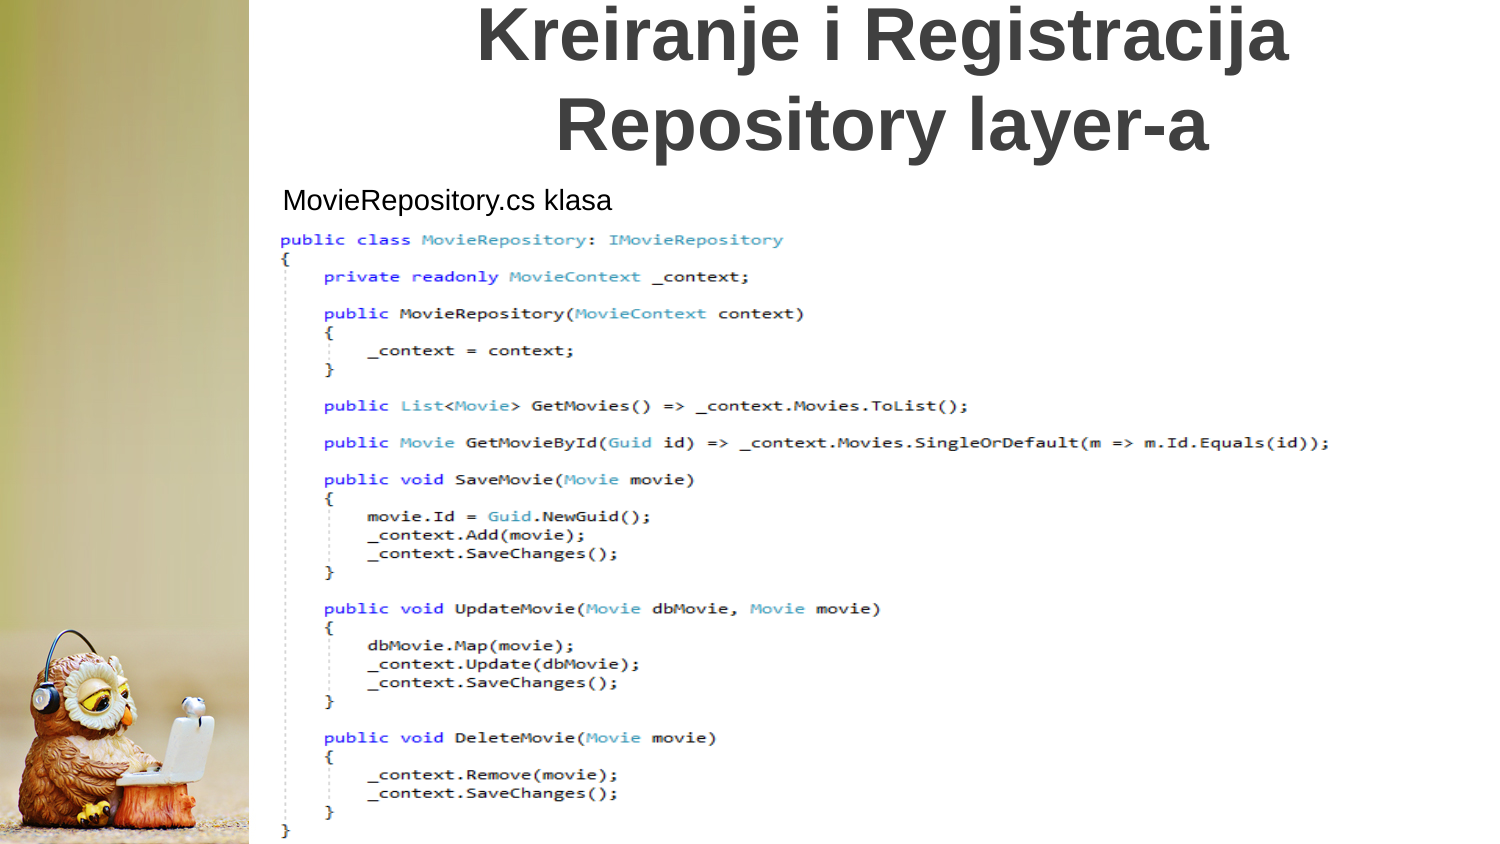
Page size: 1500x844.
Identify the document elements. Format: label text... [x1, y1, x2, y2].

text_box MovieRepository.cs klasa [267, 173, 1449, 224]
title Kreiranje i Registracija Repository layer-a [265, 0, 1500, 151]
picture [0, 0, 1500, 844]
